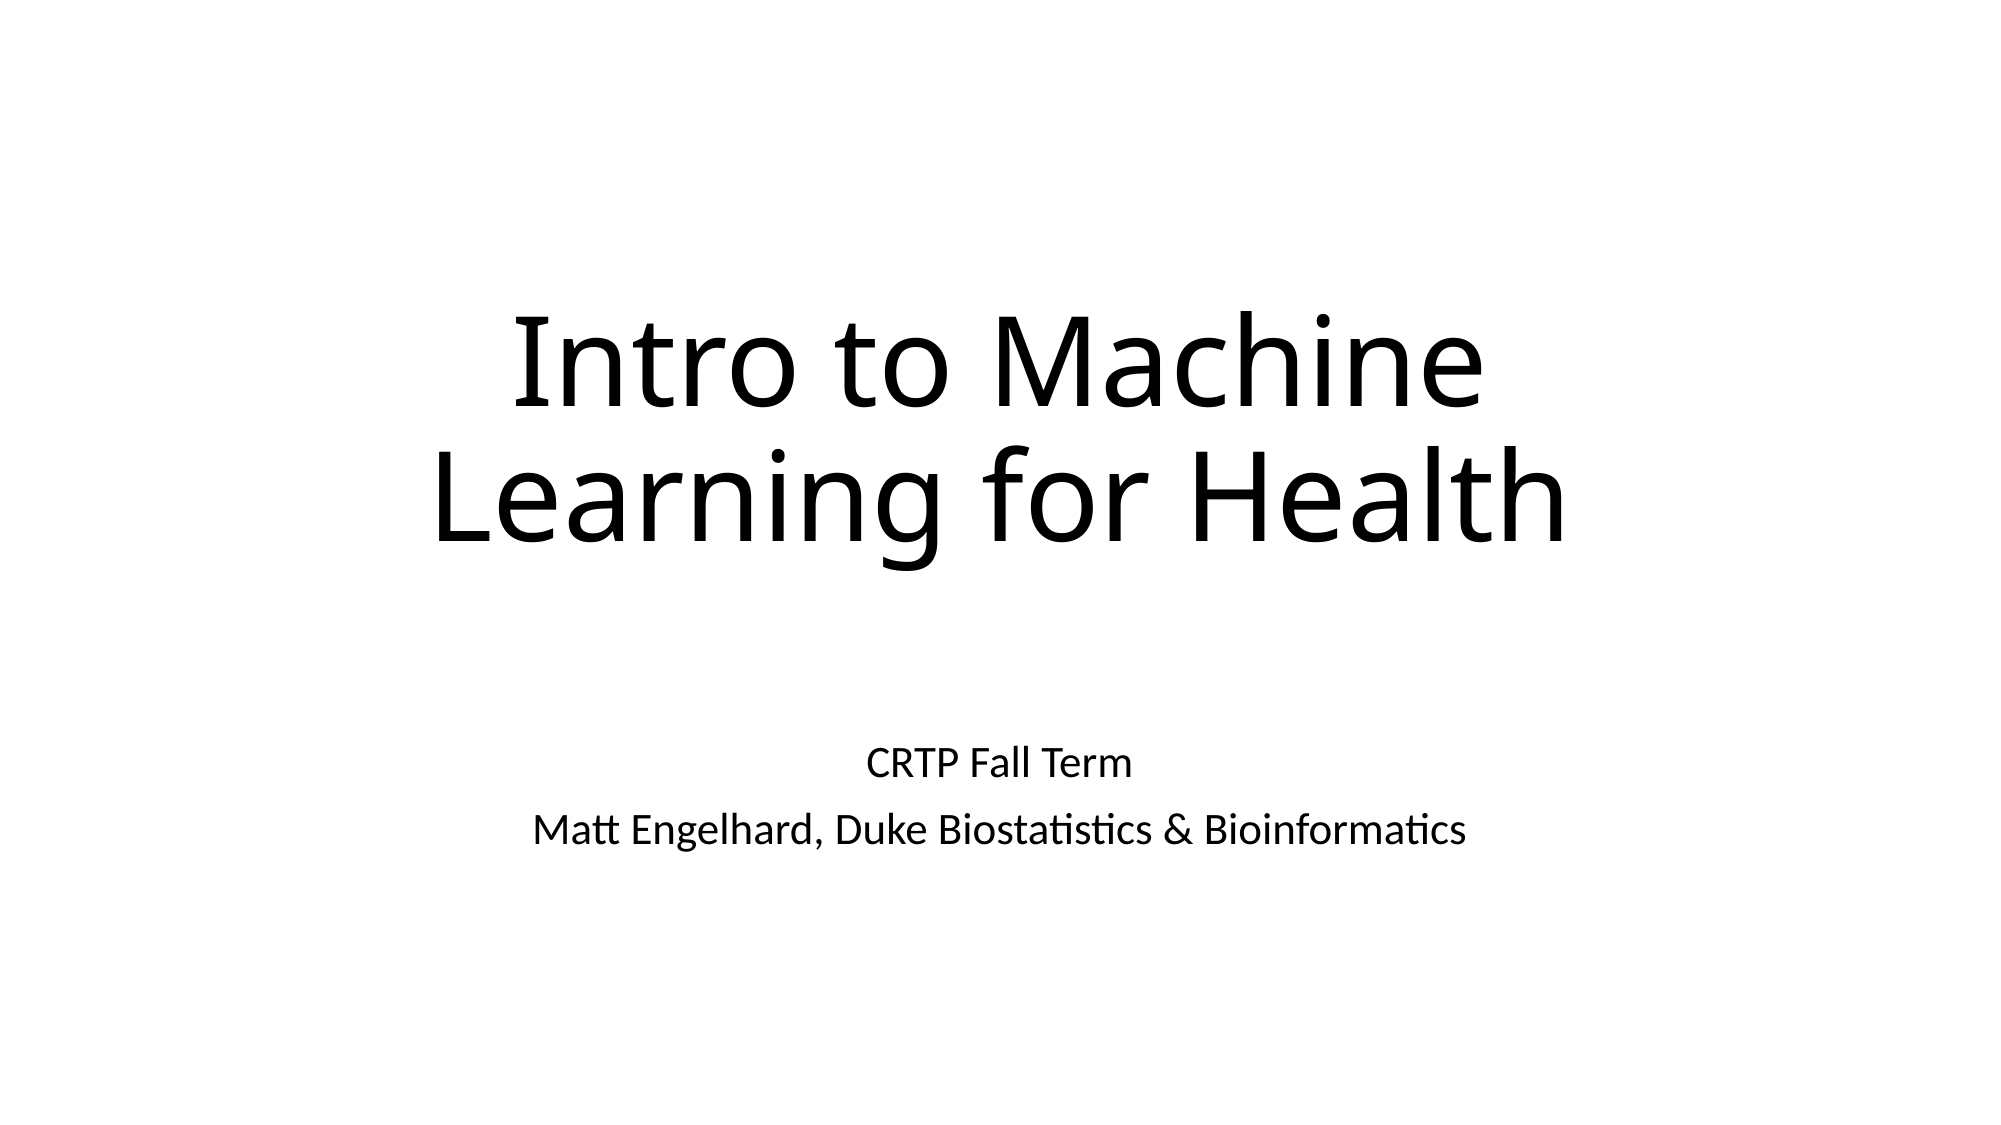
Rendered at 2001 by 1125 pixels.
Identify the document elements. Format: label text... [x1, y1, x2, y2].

title Intro to Machine Learning for Health [249, 184, 1750, 576]
subtitle CRTP Fall Term Matt Engelhard, Duke Biostatistics & Bioinformatics [249, 590, 1750, 863]
